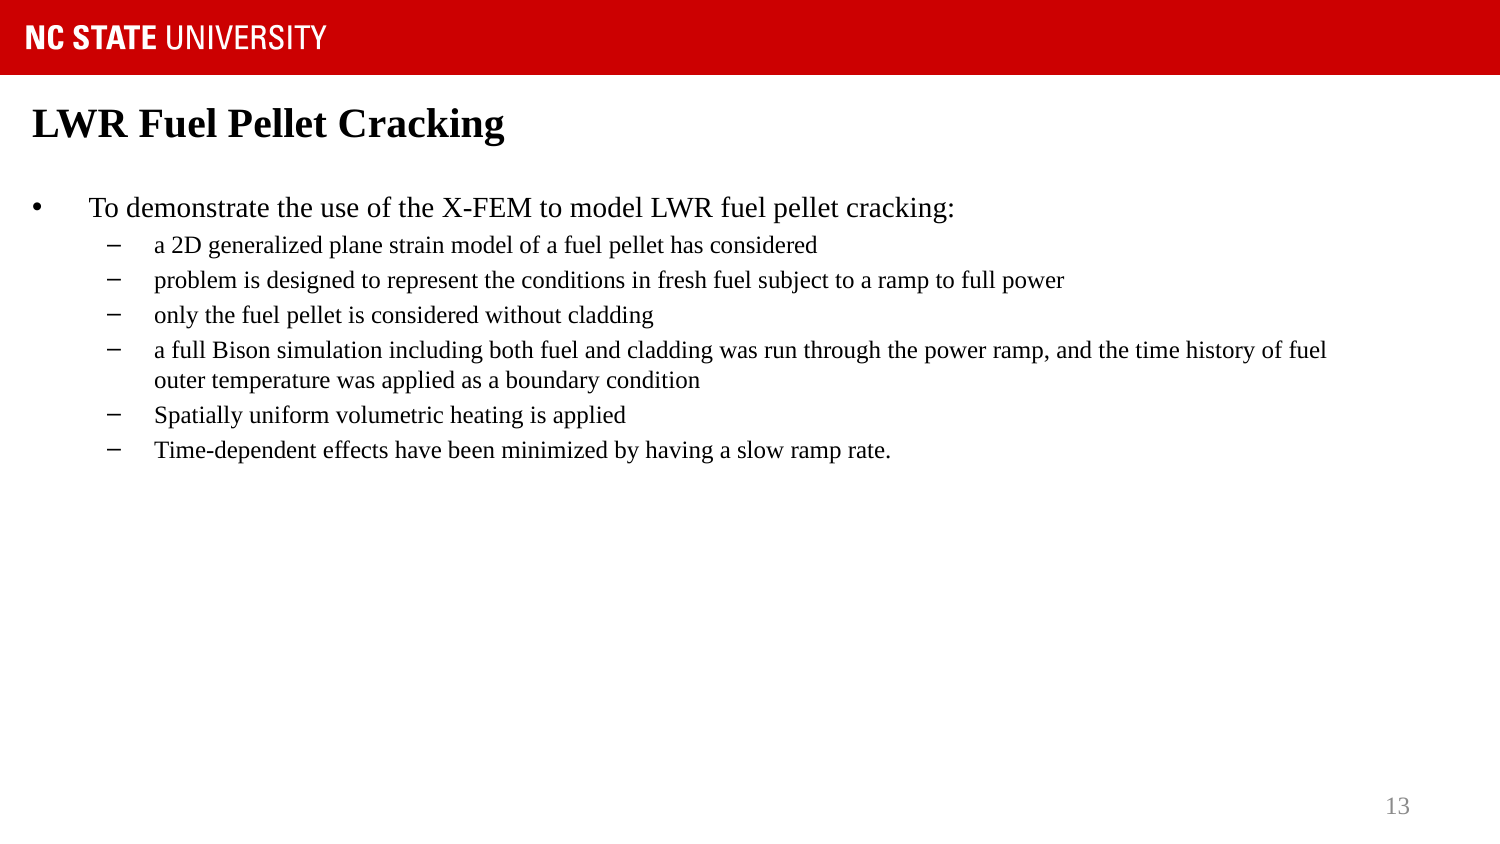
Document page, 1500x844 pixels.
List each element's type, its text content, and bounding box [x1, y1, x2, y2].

title LWR Fuel Pellet Cracking [17, 90, 613, 151]
picture [0, 0, 1500, 75]
list To demonstrate the use of the X-FEM to model LWR fuel pellet cracking: a 2D generalized plane strain model of a fuel pellet has considered problem is designed to represent the conditions in fresh fuel subject to a ramp to full power only the fuel pellet is considered without cladding a full Bison simulation including both fuel and cladding was run through the power ramp, and the time history of fuel outer temperature was applied as a boundary condition Spatially uniform volumetric heating is applied Time-dependent effects have been minimized by having a slow ramp rate. [17, 180, 1368, 563]
slide_number 13 [1074, 782, 1425, 827]
